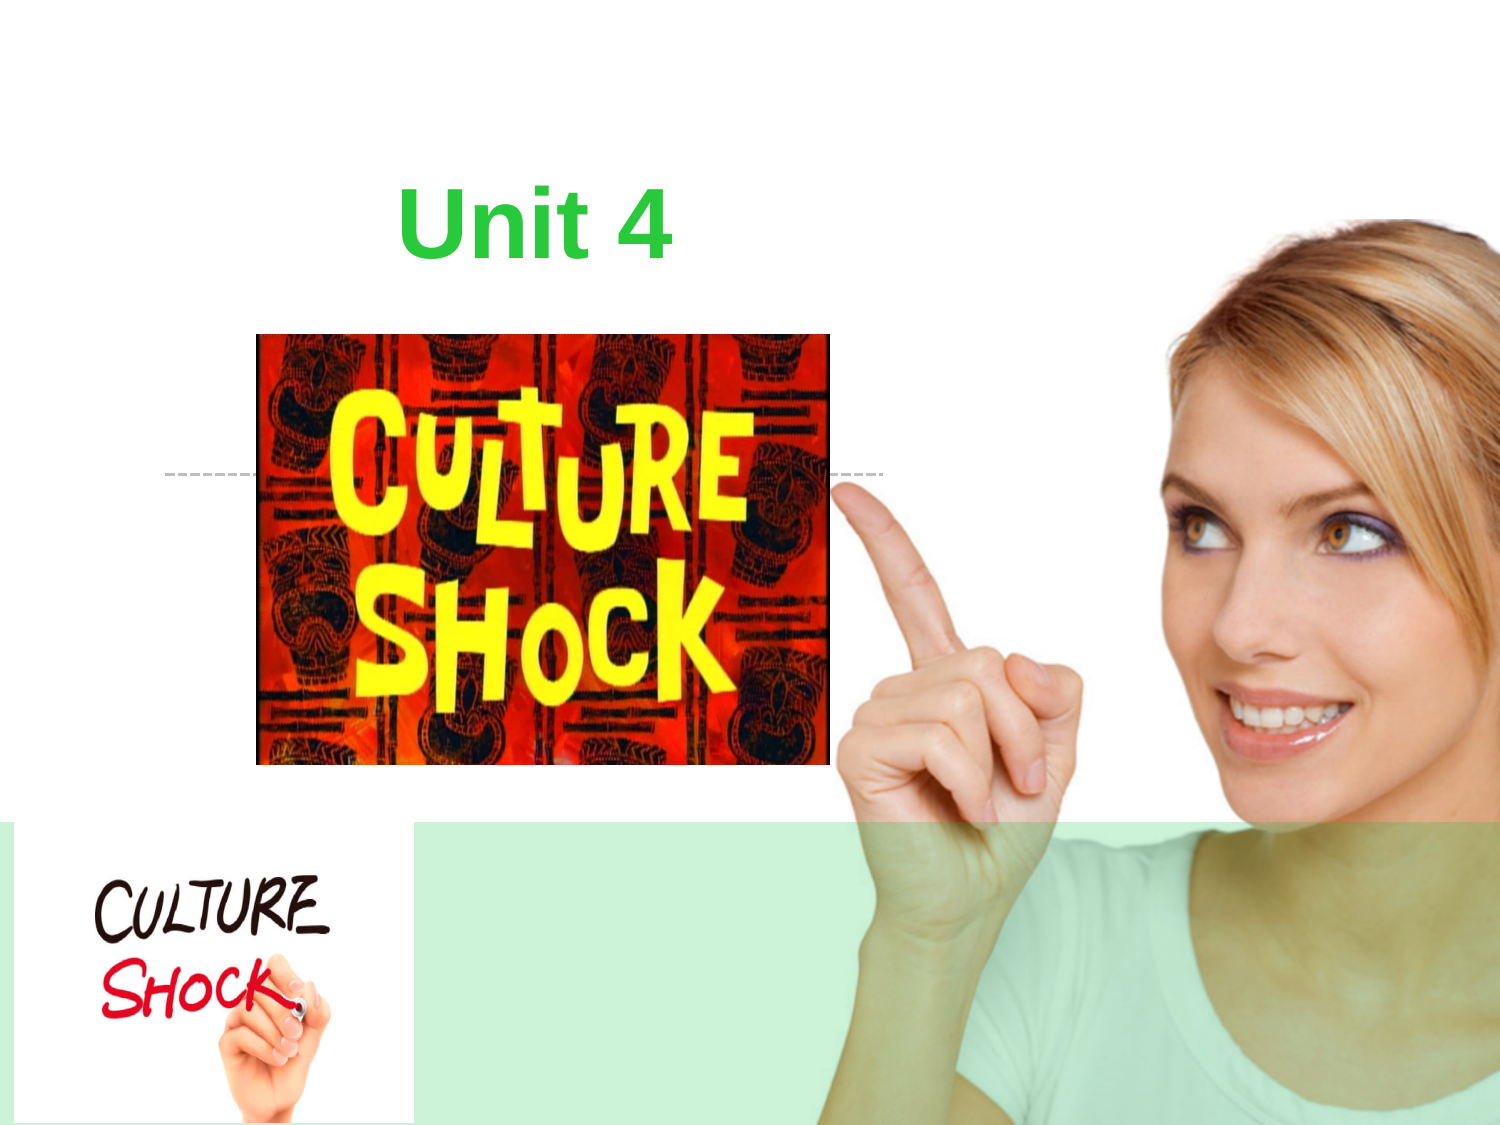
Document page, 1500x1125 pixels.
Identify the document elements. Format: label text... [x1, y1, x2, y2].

title Unit 4 [36, 53, 1061, 398]
picture [0, 219, 1500, 1125]
